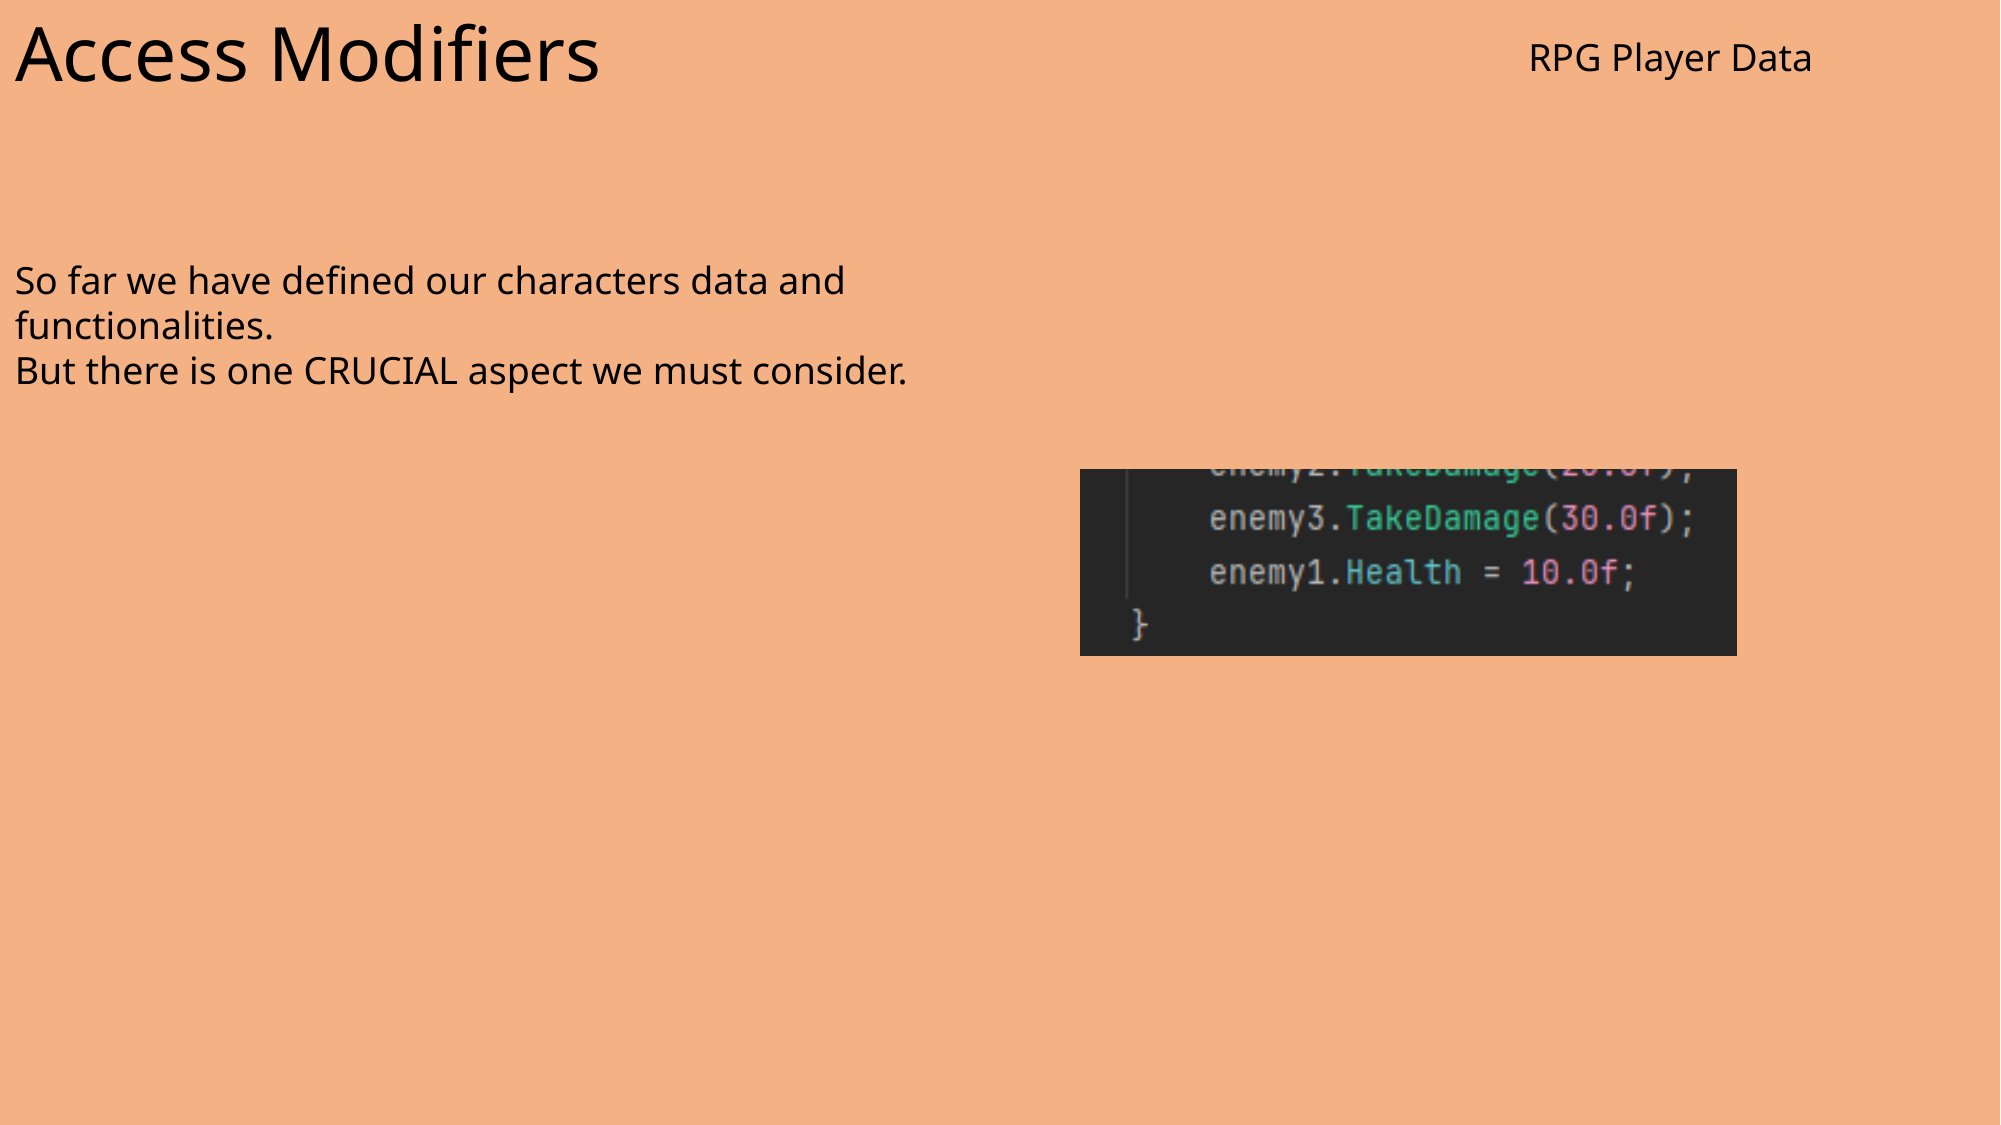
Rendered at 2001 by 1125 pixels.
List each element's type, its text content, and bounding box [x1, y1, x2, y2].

title Access Modifiers [0, 0, 1670, 115]
text_box So far we have defined our characters data and functionalities. But there is one CRUCIAL aspect we must consider. [0, 250, 1016, 400]
picture [1080, 469, 1738, 656]
text_box RPG Player Data [1513, 26, 2000, 87]
